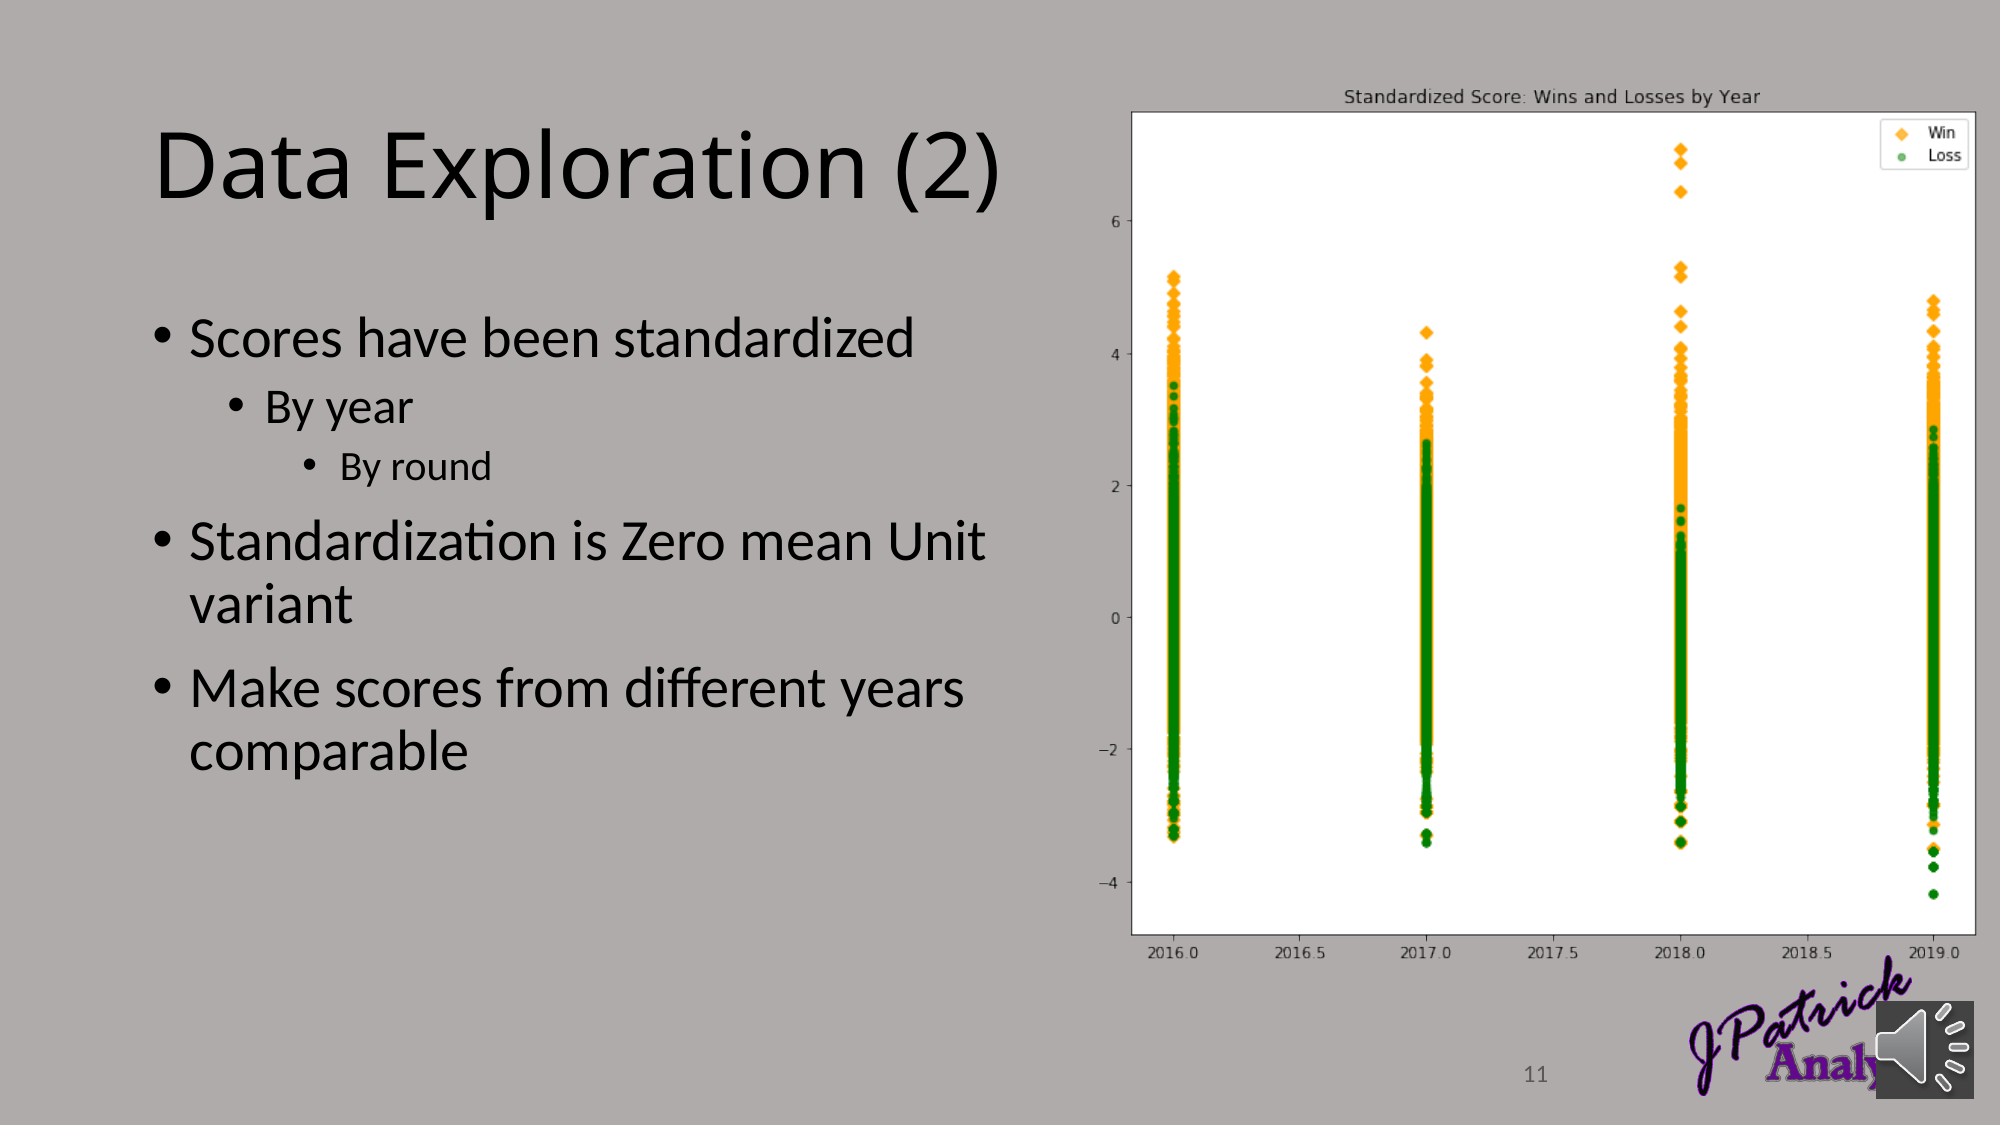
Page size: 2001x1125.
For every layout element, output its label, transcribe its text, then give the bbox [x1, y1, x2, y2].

picture [1087, 78, 1986, 1125]
list Scores have been standardized By year By round Standardization is Zero mean Unit variant Make scores from different years comparable [137, 299, 1058, 1014]
slide_number 11 [1412, 1042, 1659, 1103]
title Data Exploration (2) [137, 59, 1863, 278]
